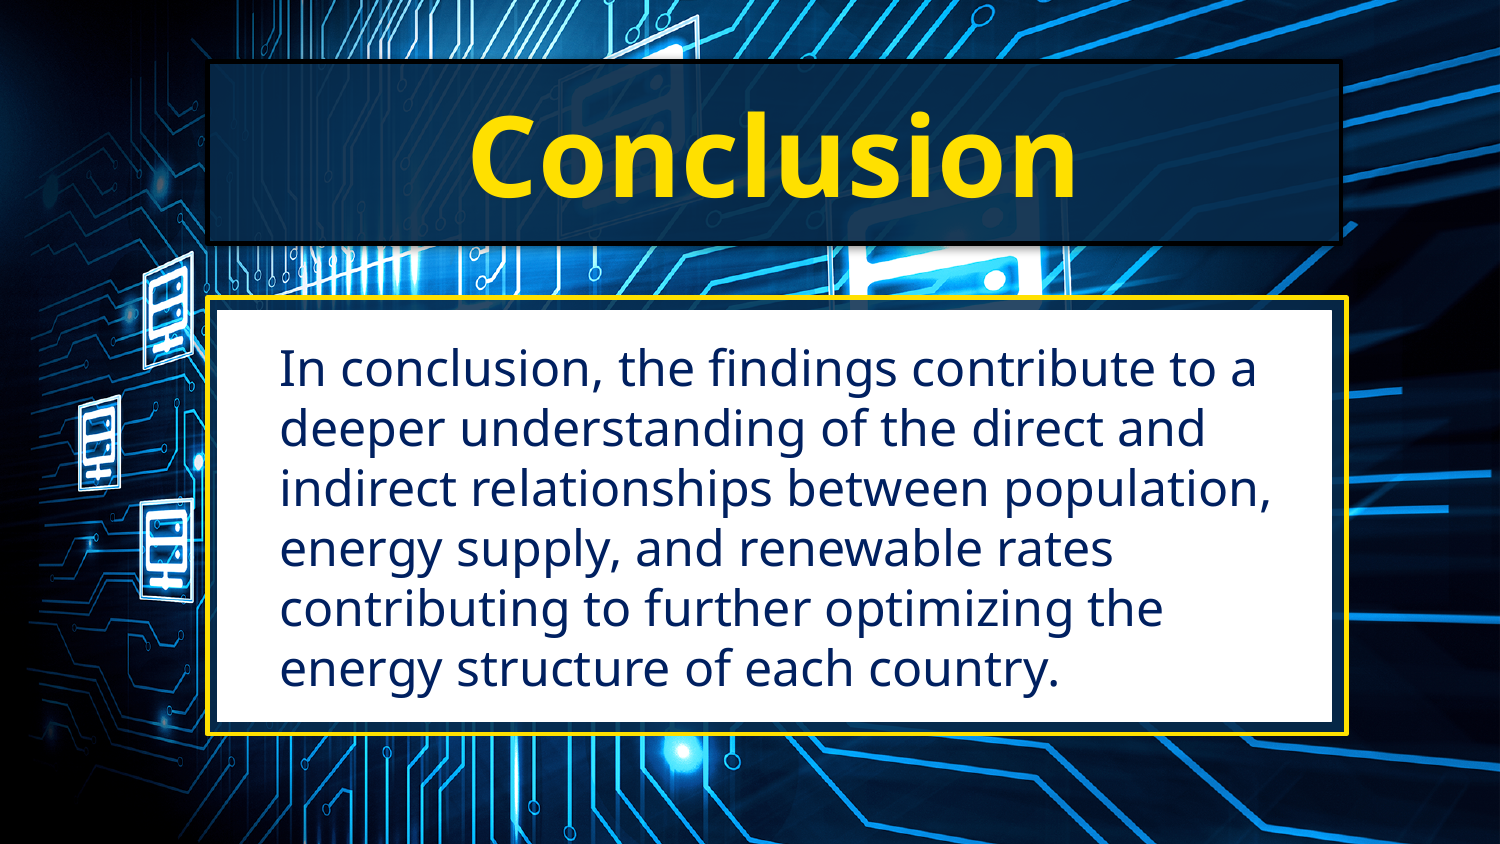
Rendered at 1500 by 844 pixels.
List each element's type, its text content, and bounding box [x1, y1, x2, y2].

title Conclusion [206, 60, 1343, 245]
picture [0, 0, 1500, 844]
text_box [207, 297, 1347, 735]
subtitle In conclusion, the findings contribute to a deeper understanding of the direct and indirect relationships between population, energy supply, and renewable rates contributing to further optimizing the energy structure of each country. [217, 310, 1332, 722]
